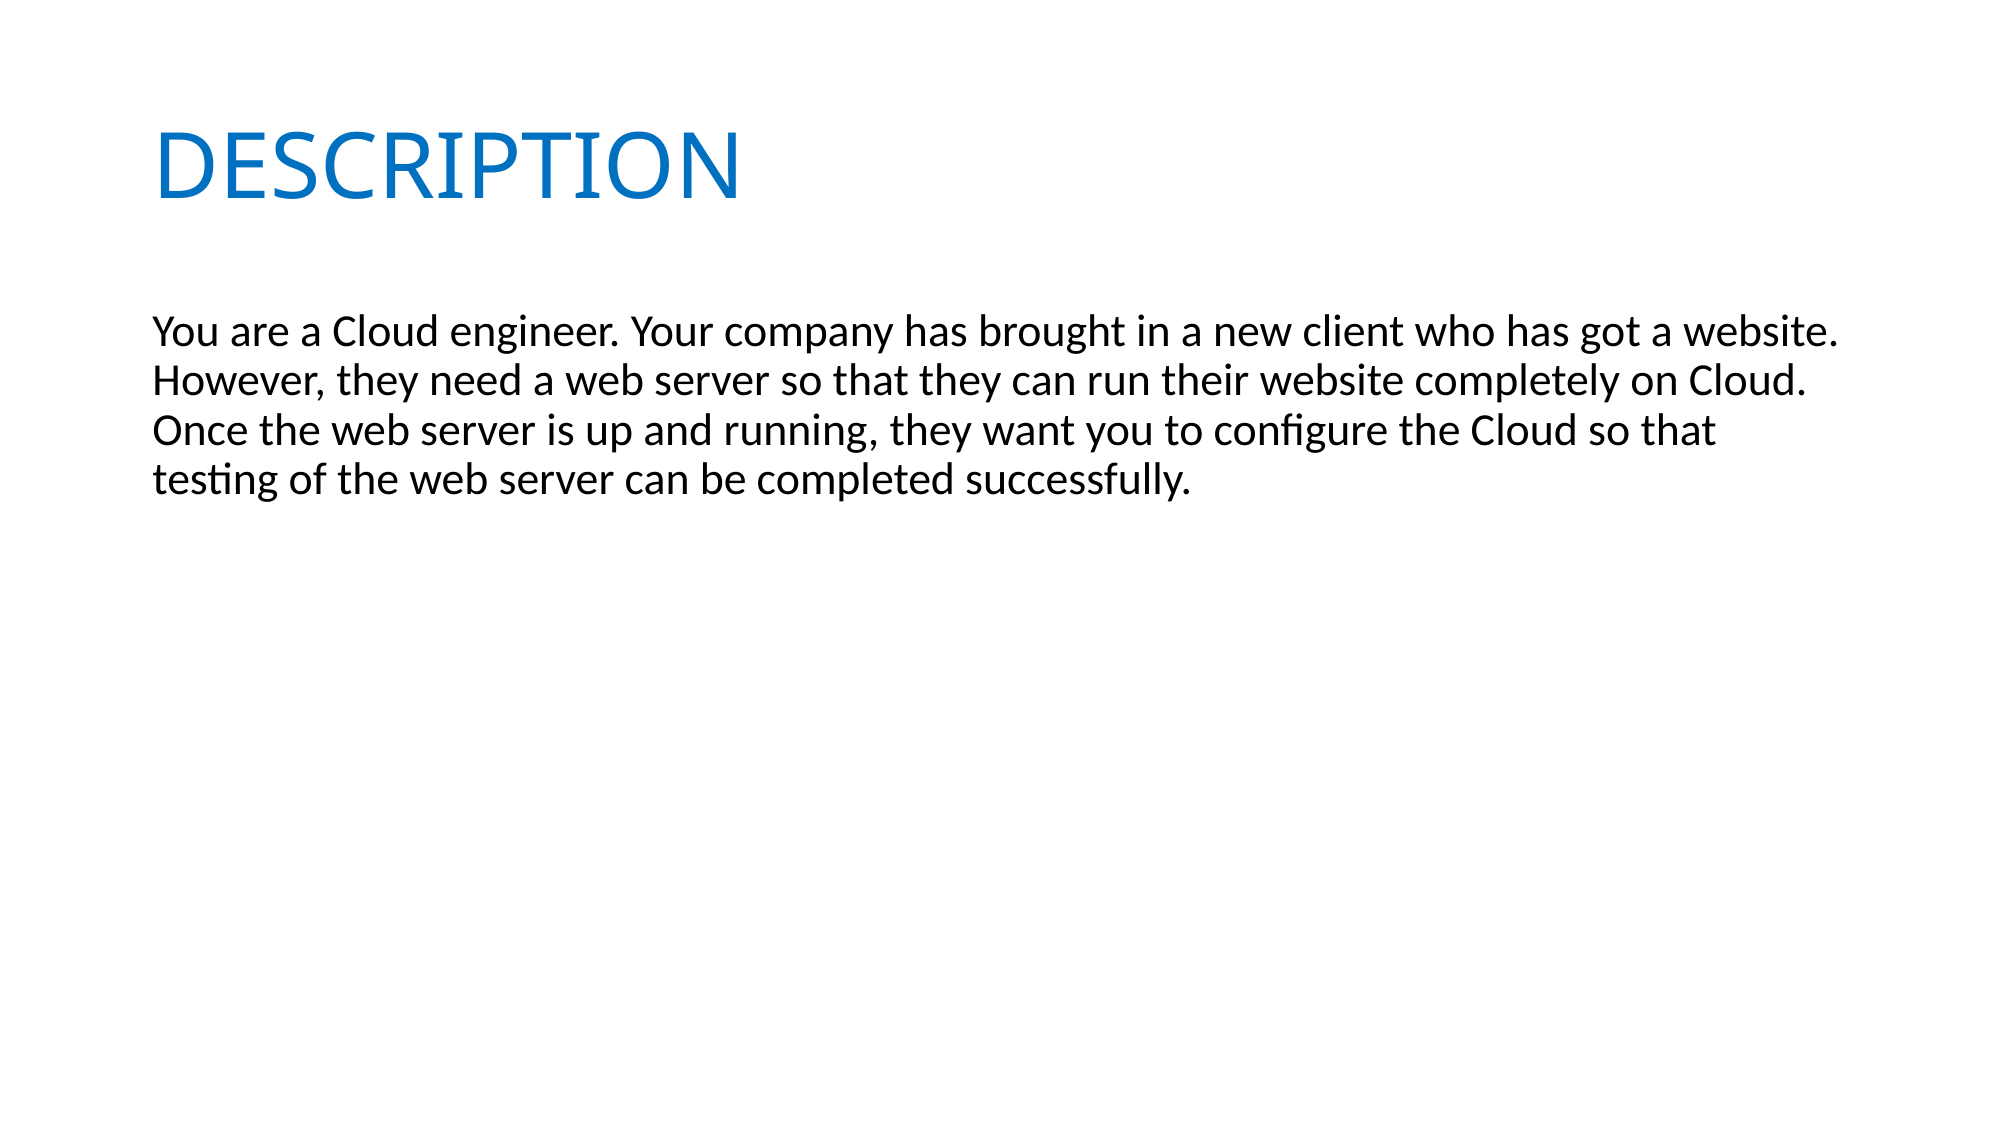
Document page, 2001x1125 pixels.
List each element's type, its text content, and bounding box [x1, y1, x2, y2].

list You are a Cloud engineer. Your company has brought in a new client who has got a website. However, they need a web server so that they can run their website completely on Cloud. Once the web server is up and running, they want you to configure the Cloud so that testing of the web server can be completed successfully. [137, 299, 1863, 1014]
title DESCRIPTION [137, 59, 1863, 278]
